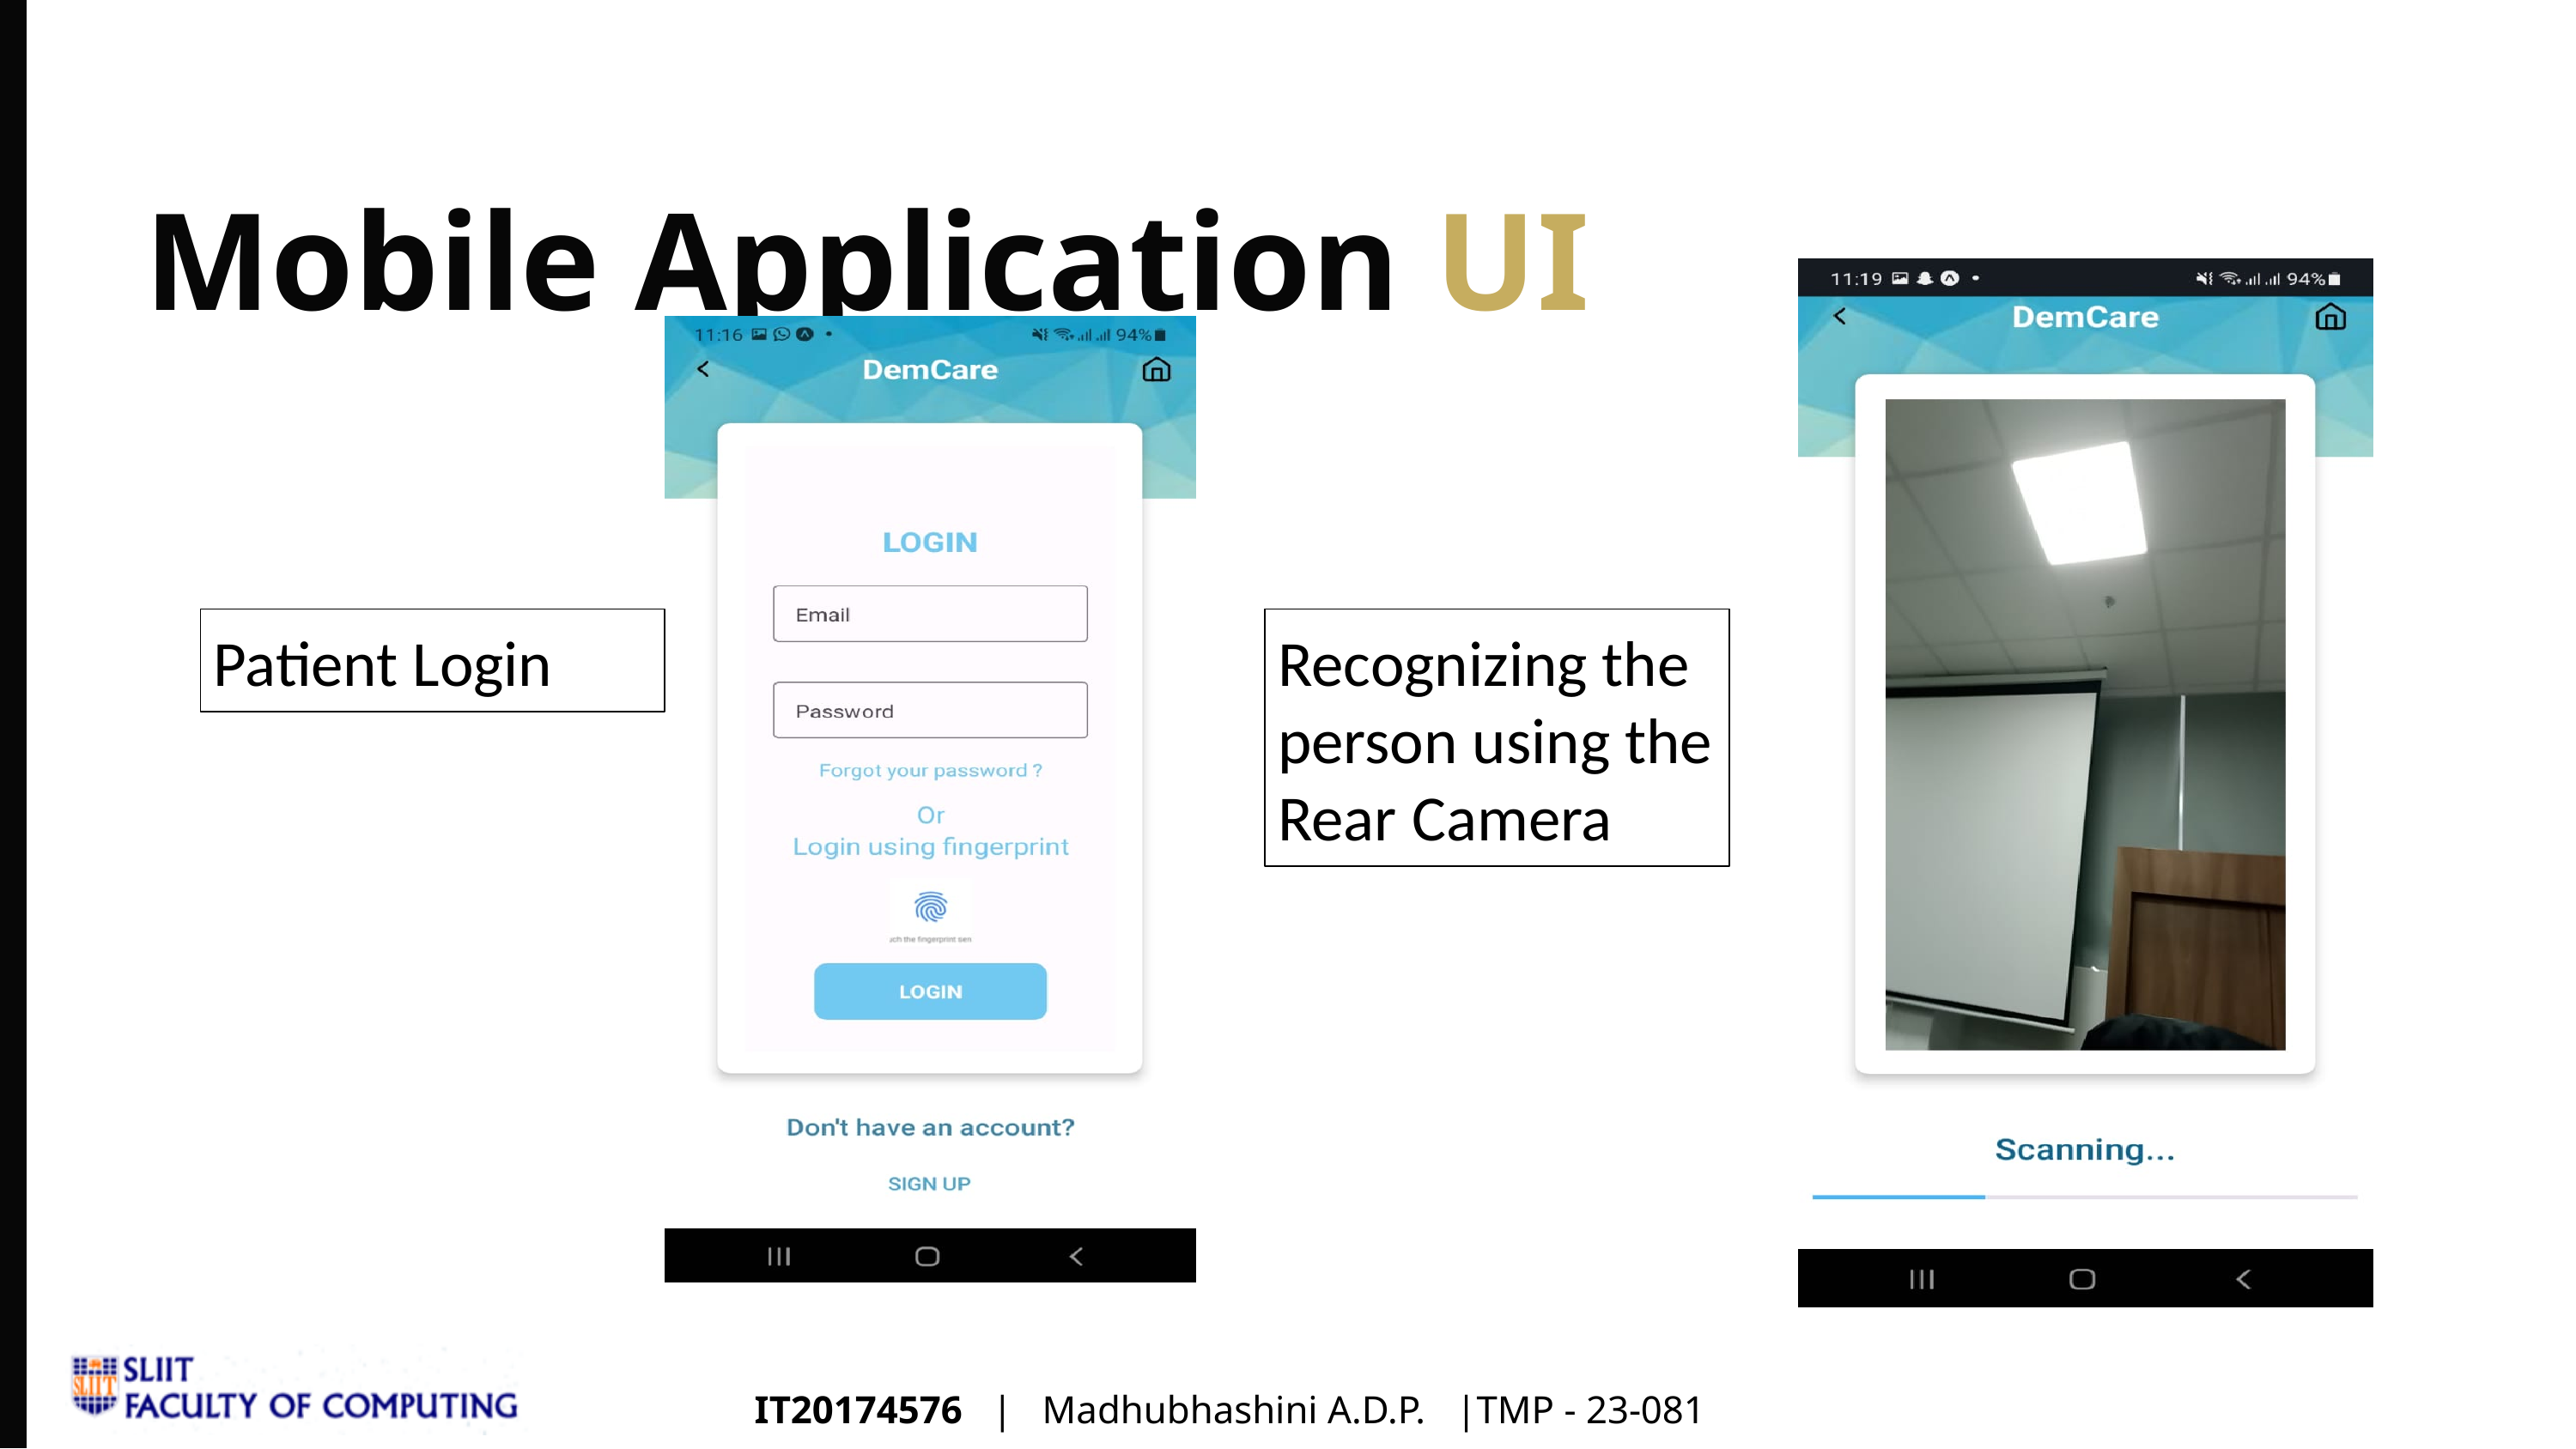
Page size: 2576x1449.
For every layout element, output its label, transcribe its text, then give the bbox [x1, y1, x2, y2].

text_box Patient Login [440, 609, 659, 712]
text_box Recognizing the person using the Rear Camera [1265, 609, 1729, 867]
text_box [144, 143, 1959, 380]
picture [64, 1327, 531, 1435]
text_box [0, 0, 435, 1449]
picture [665, 316, 1197, 1282]
picture [1798, 258, 2373, 1307]
text_box IT20174576 | Madhubhashini A.D.P. |TMP - 23-081 [741, 1367, 1842, 1445]
